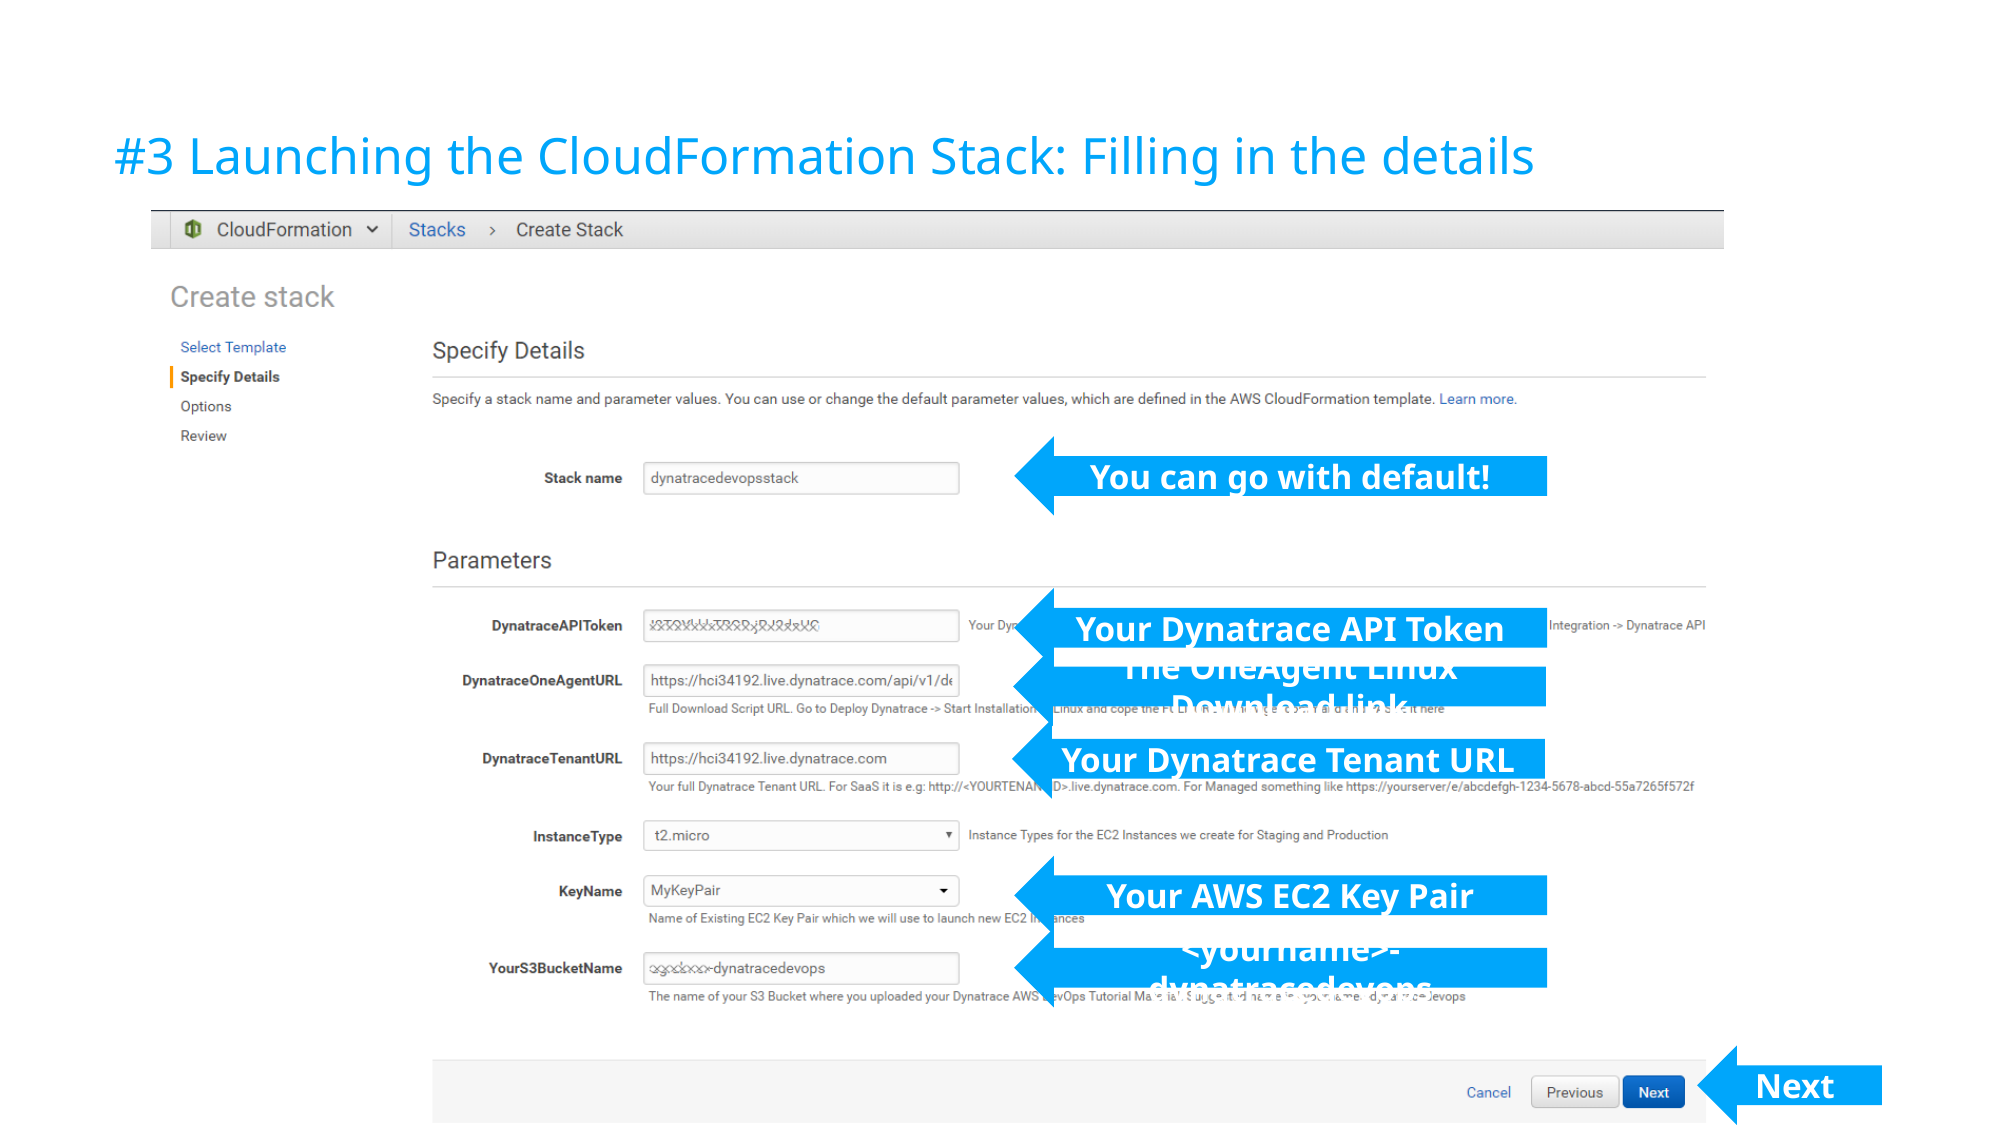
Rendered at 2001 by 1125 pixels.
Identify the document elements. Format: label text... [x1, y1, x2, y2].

title #3 Launching the CloudFormation Stack: Filling in the details [114, 93, 1882, 204]
text_box Next [1724, 1042, 1884, 1125]
picture [151, 210, 1724, 1125]
